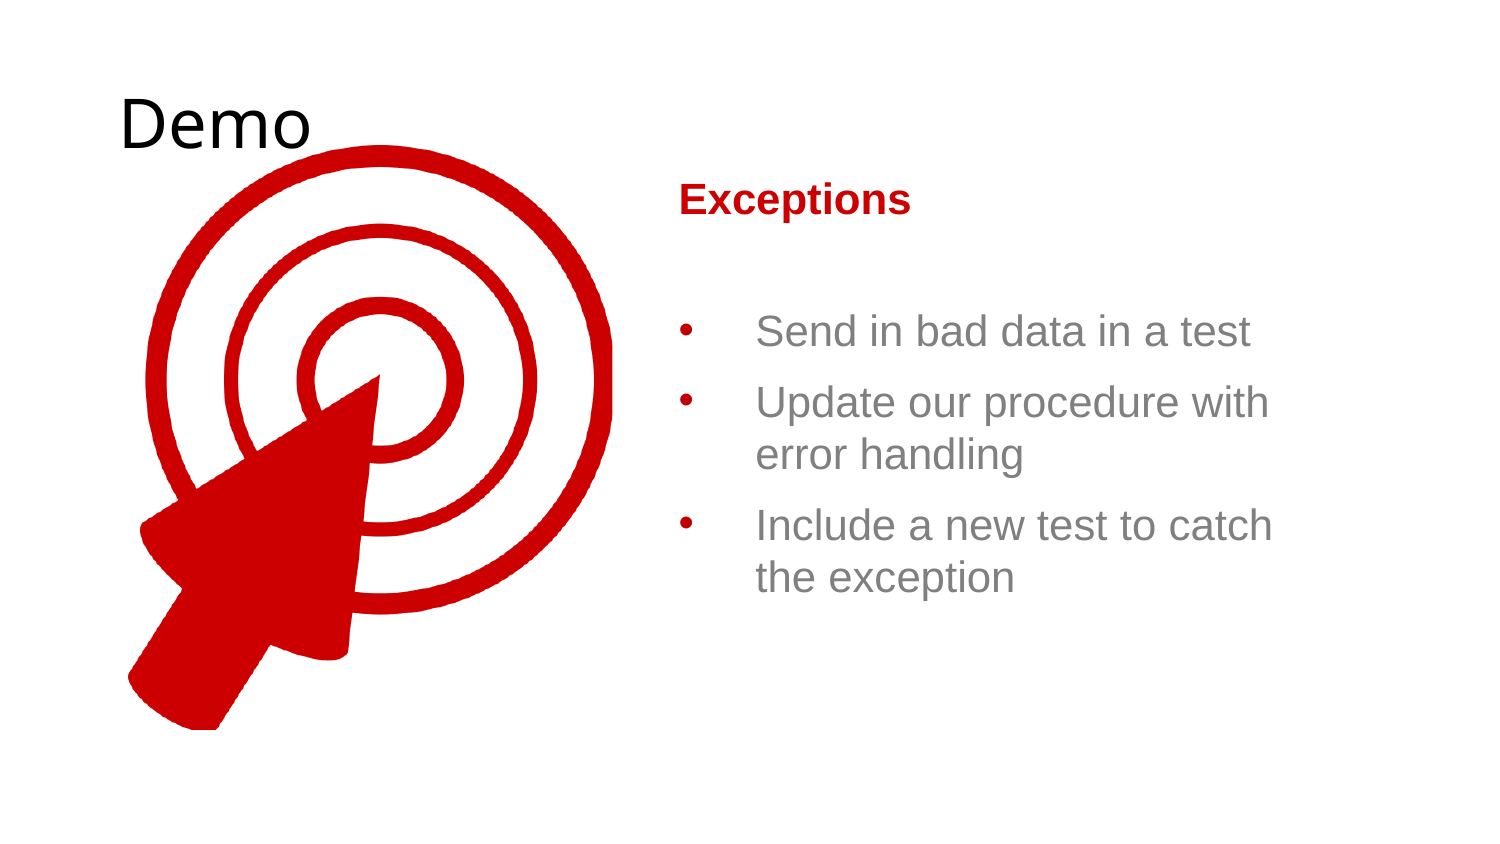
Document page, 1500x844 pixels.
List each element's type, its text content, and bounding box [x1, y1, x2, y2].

picture [128, 145, 613, 730]
text_box Exceptions Send in bad data in a test Update our procedure with error handling Include a new test to catch the exception [663, 163, 1309, 721]
title Demo [103, 44, 1397, 208]
